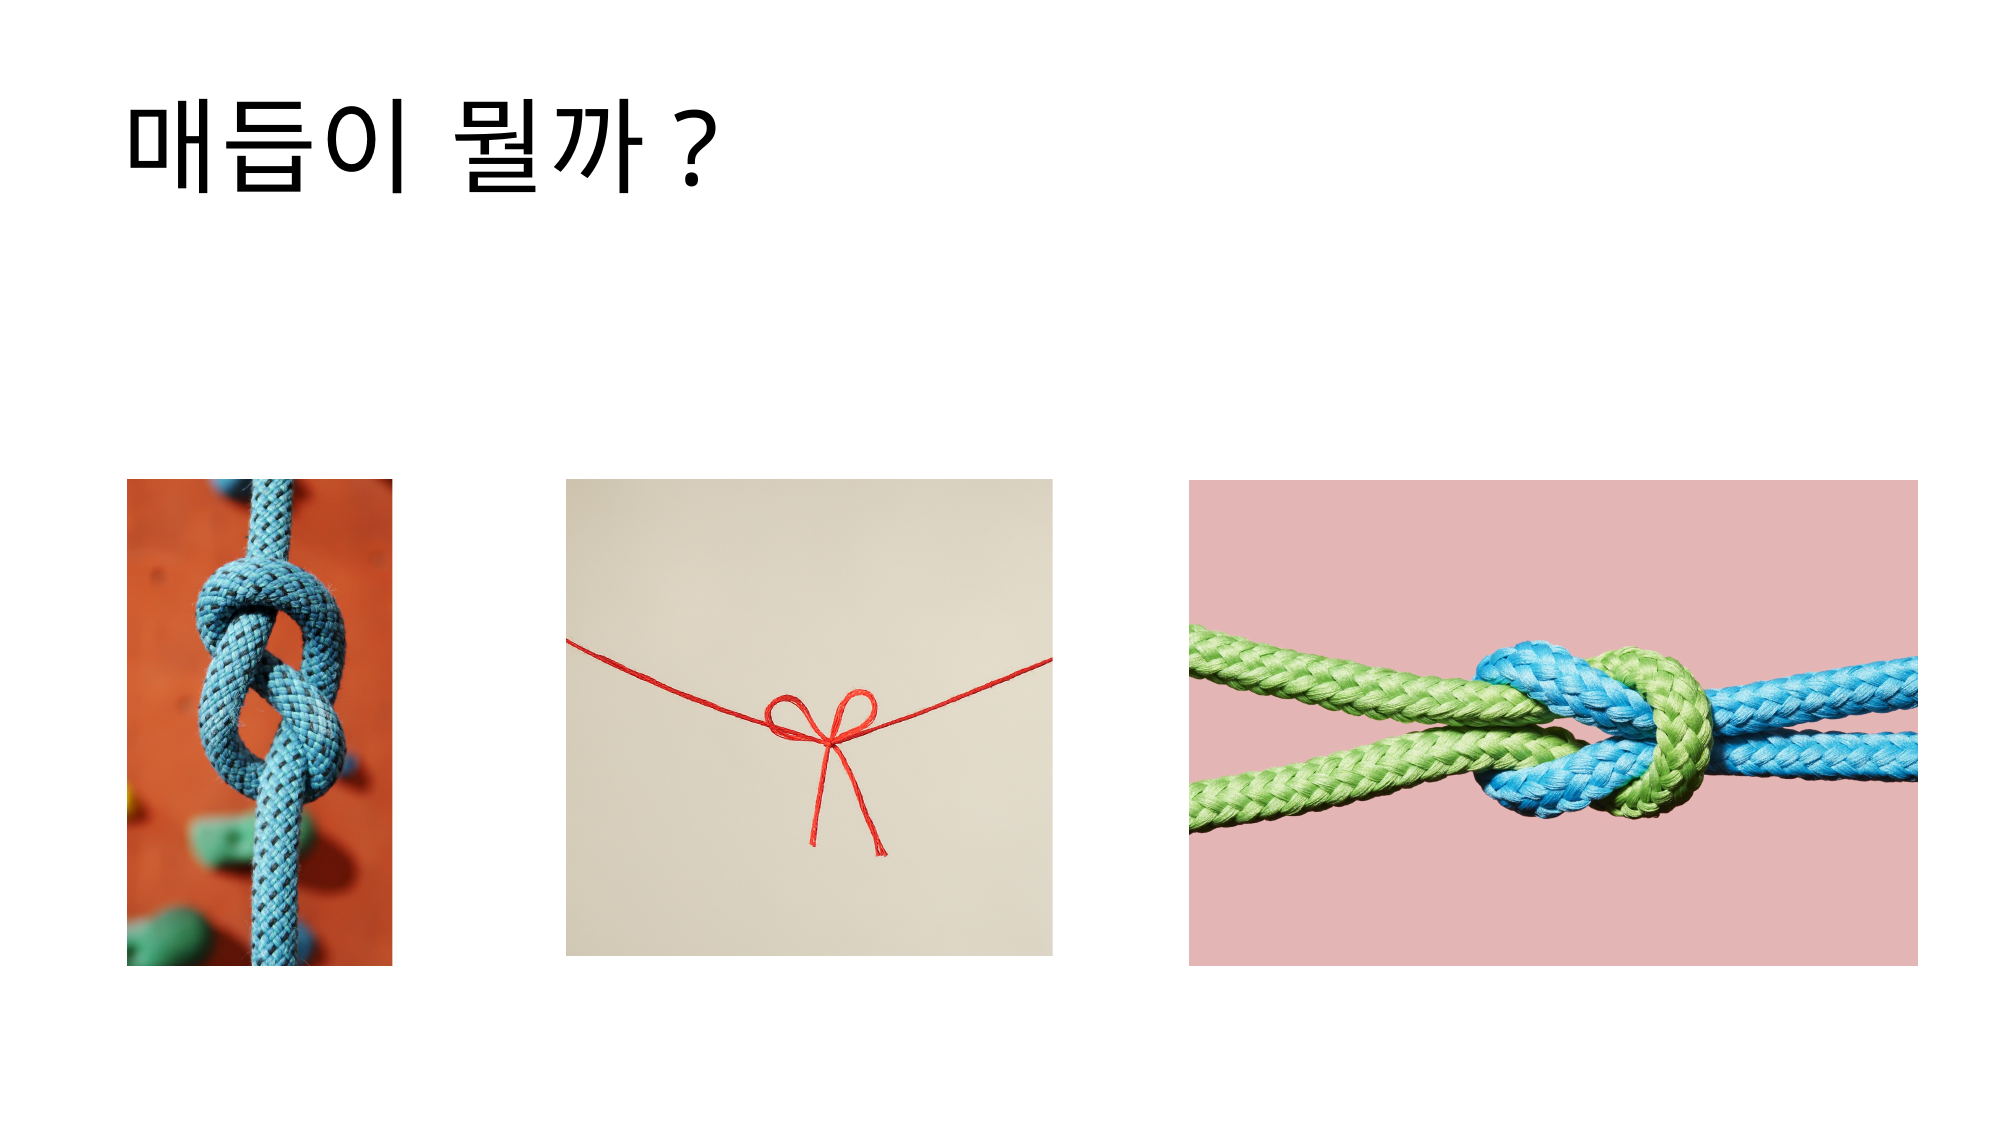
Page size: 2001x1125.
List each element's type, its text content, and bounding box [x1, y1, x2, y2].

picture [566, 479, 1053, 956]
picture [126, 479, 393, 966]
picture [1189, 480, 1918, 966]
title 매듭이 뭘까? [104, 77, 1605, 285]
